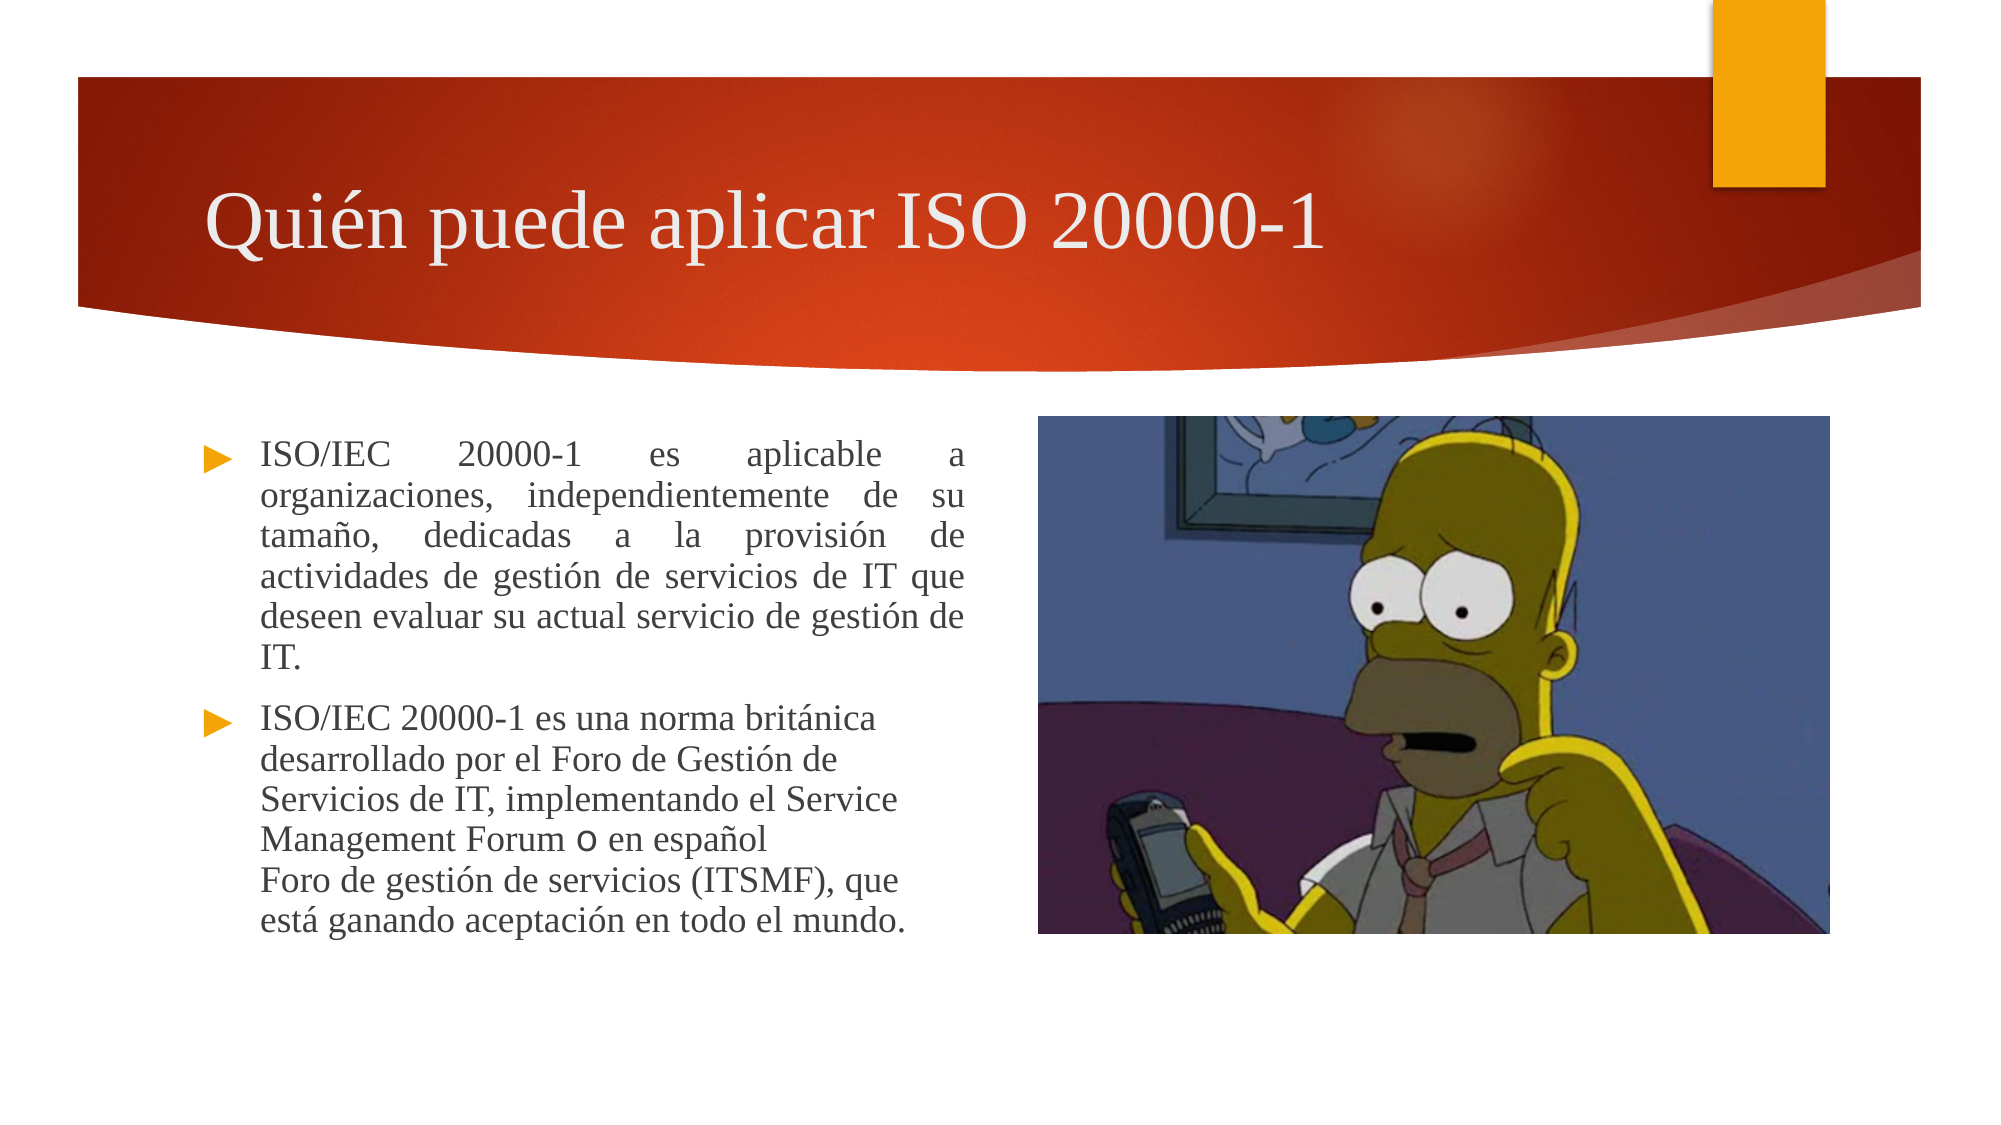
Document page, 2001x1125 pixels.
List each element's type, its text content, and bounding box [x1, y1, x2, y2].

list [1038, 415, 1831, 934]
picture [79, 78, 1920, 371]
list ISO/IEC 20000-1 es aplicable a organizaciones, independientemente de su tamaño, dedicadas a la provisión de actividades de gestión de servicios de IT que deseen evaluar su actual servicio de gestión de IT. ISO/IEC 20000-1 es una norma británica desarrollado por el Foro de Gestión de Servicios de IT, implementando el Service Management Forum o en español Foro de gestión de servicios (ITSMF), que está ganando aceptación en todo el mundo. [188, 427, 981, 988]
title Quién puede aplicar ISO 20000-1 [189, 155, 1627, 275]
